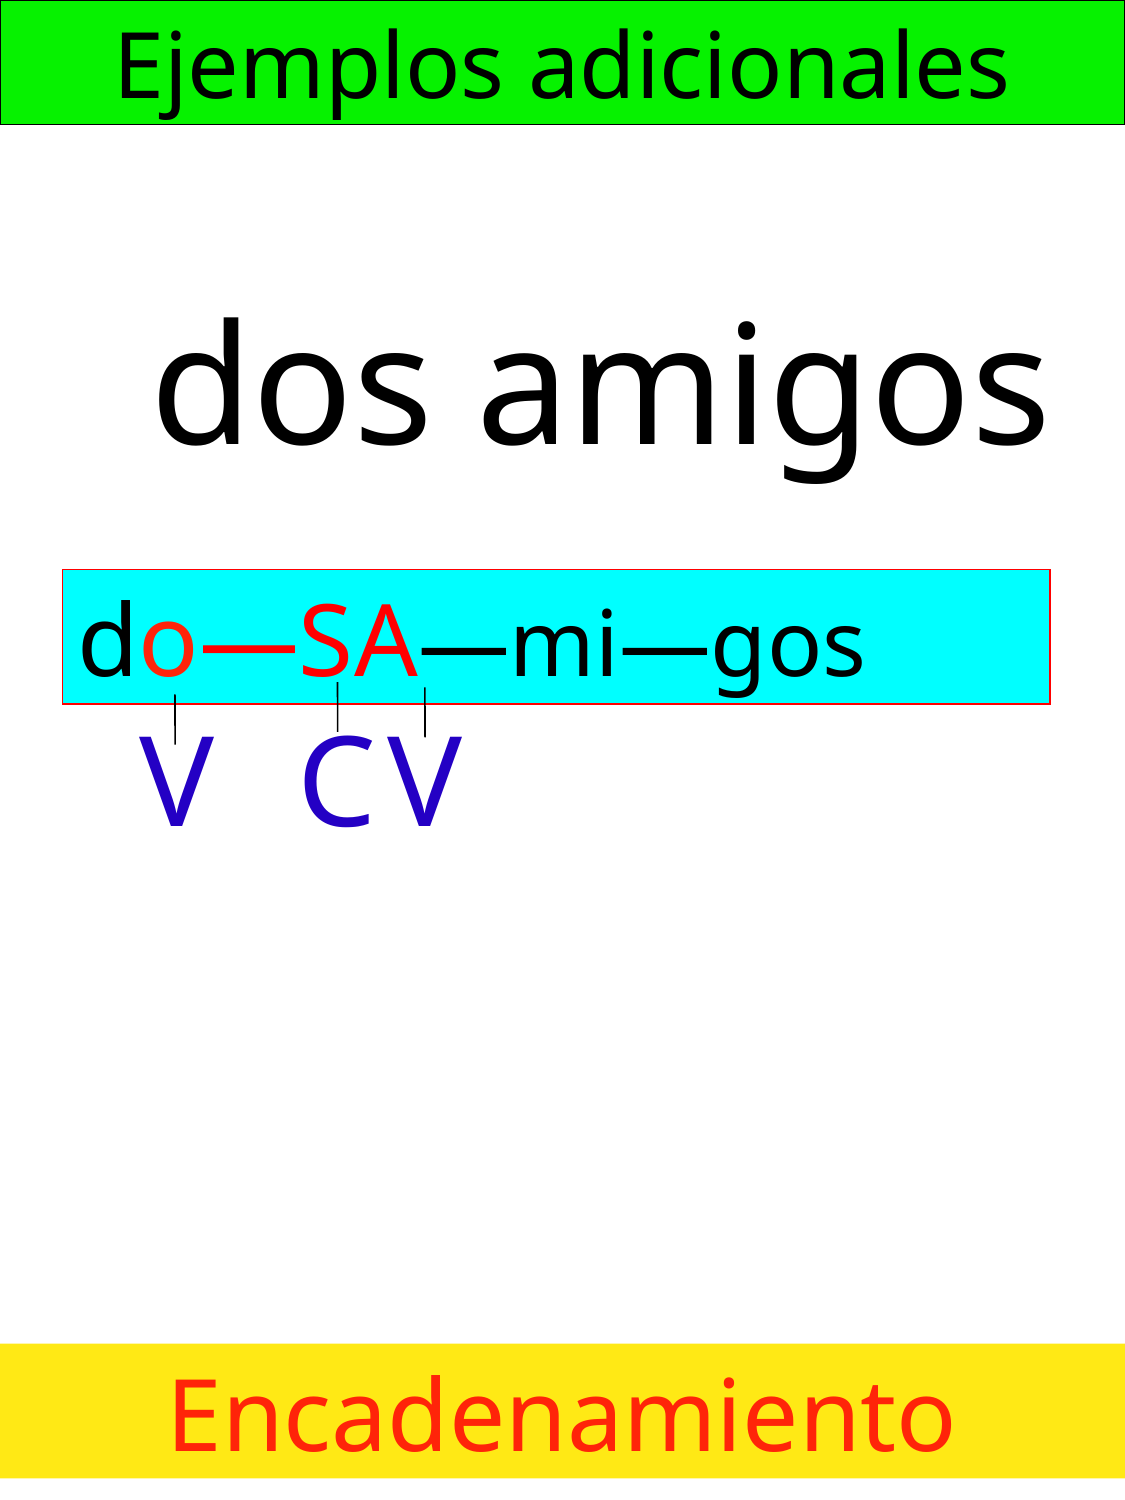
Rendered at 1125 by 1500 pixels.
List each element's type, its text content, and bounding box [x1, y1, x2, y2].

text_box Ejemplos adicionales [0, 0, 1125, 125]
text_box do—SA—mi—gos [62, 569, 1050, 705]
text_box C [282, 694, 392, 860]
text_box Encadenamiento [0, 1343, 1125, 1479]
text_box V [124, 694, 230, 860]
text_box dos amigos [135, 271, 1068, 486]
text_box V [392, 694, 477, 860]
